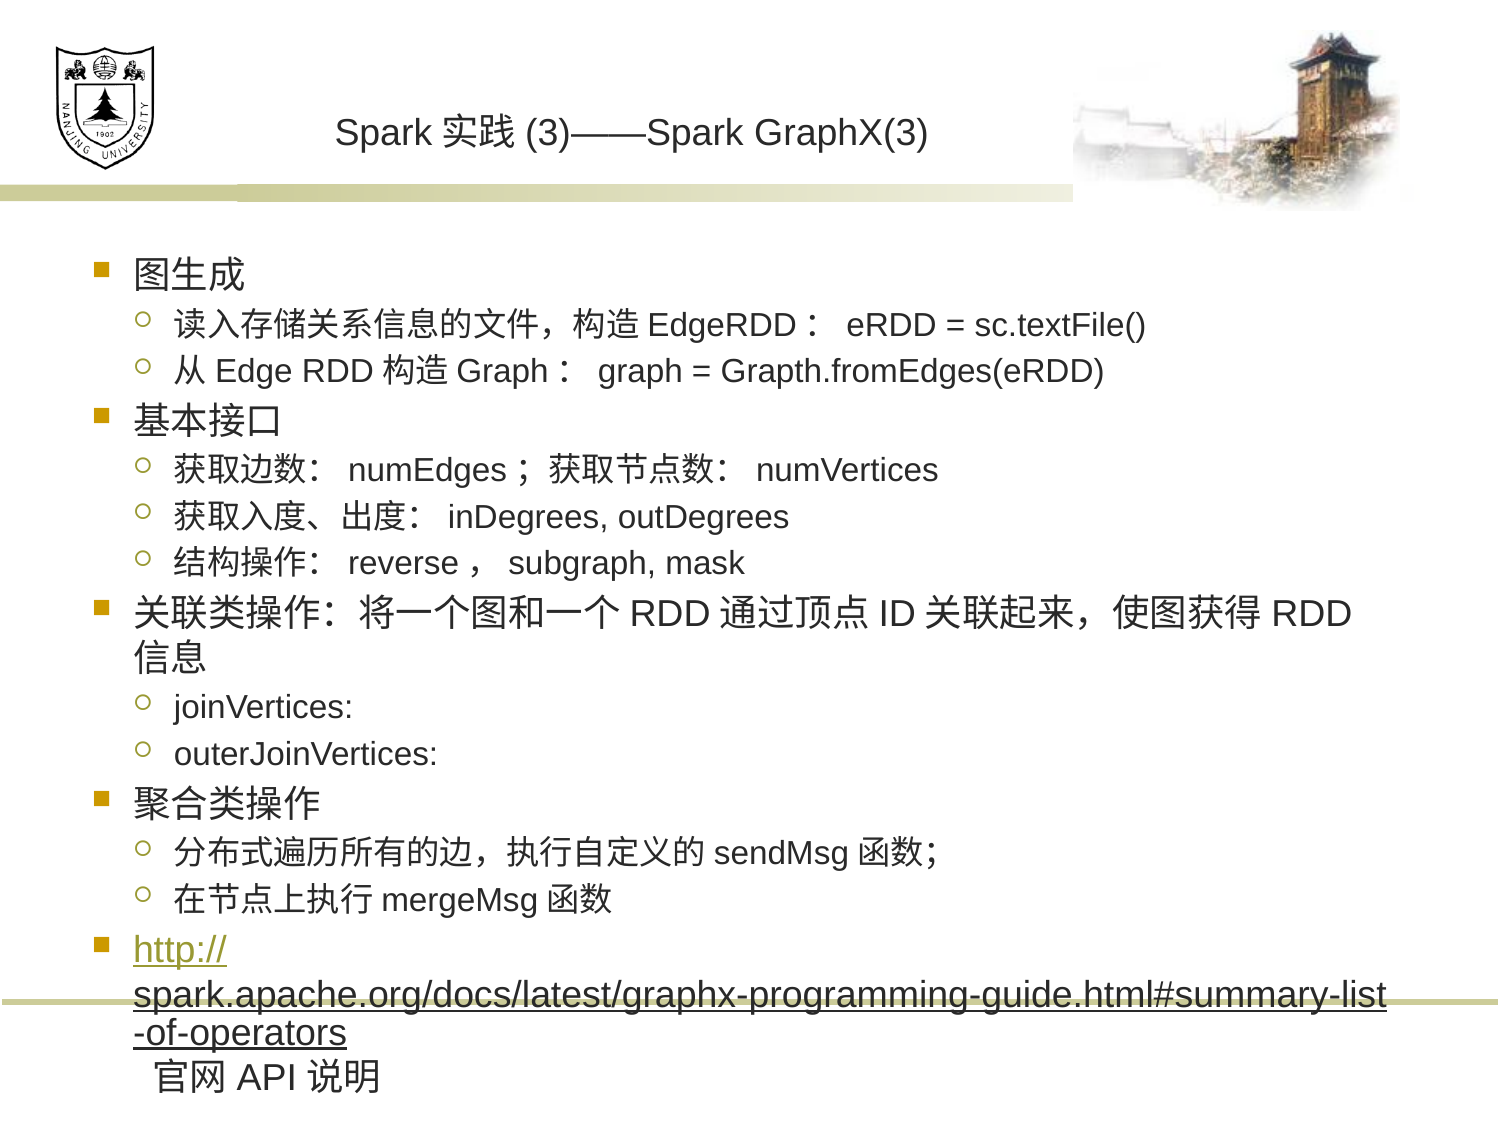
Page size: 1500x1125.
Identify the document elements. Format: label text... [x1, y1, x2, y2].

title Spark实践(3)——Spark GraphX(3) [171, 66, 1093, 161]
picture [50, 42, 160, 173]
picture [1073, 30, 1400, 211]
picture [2, 999, 1498, 1005]
list 图生成 读入存储关系信息的文件，构造EdgeRDD：eRDD = sc.textFile() 从Edge RDD构造Graph：graph = Grapth.fromEdges(eRDD) 基本接口 获取边数：numEdges；获取节点数：numVertices 获取入度、出度：inDegrees, outDegrees 结构操作：reverse，subgraph, mask 关联类操作：将一个图和一个RDD通过顶点ID关联起来，使图获得RDD信息 joinVertices: outerJoinVertices: 聚合类操作 分布式遍历所有的边，执行自定义的sendMsg函数； 在节点上执行mergeMsg函数 http://spark.apache.org/docs/latest/graphx-programming-guide.html#summary-list-of-operators 官网API说明 [76, 243, 1413, 965]
